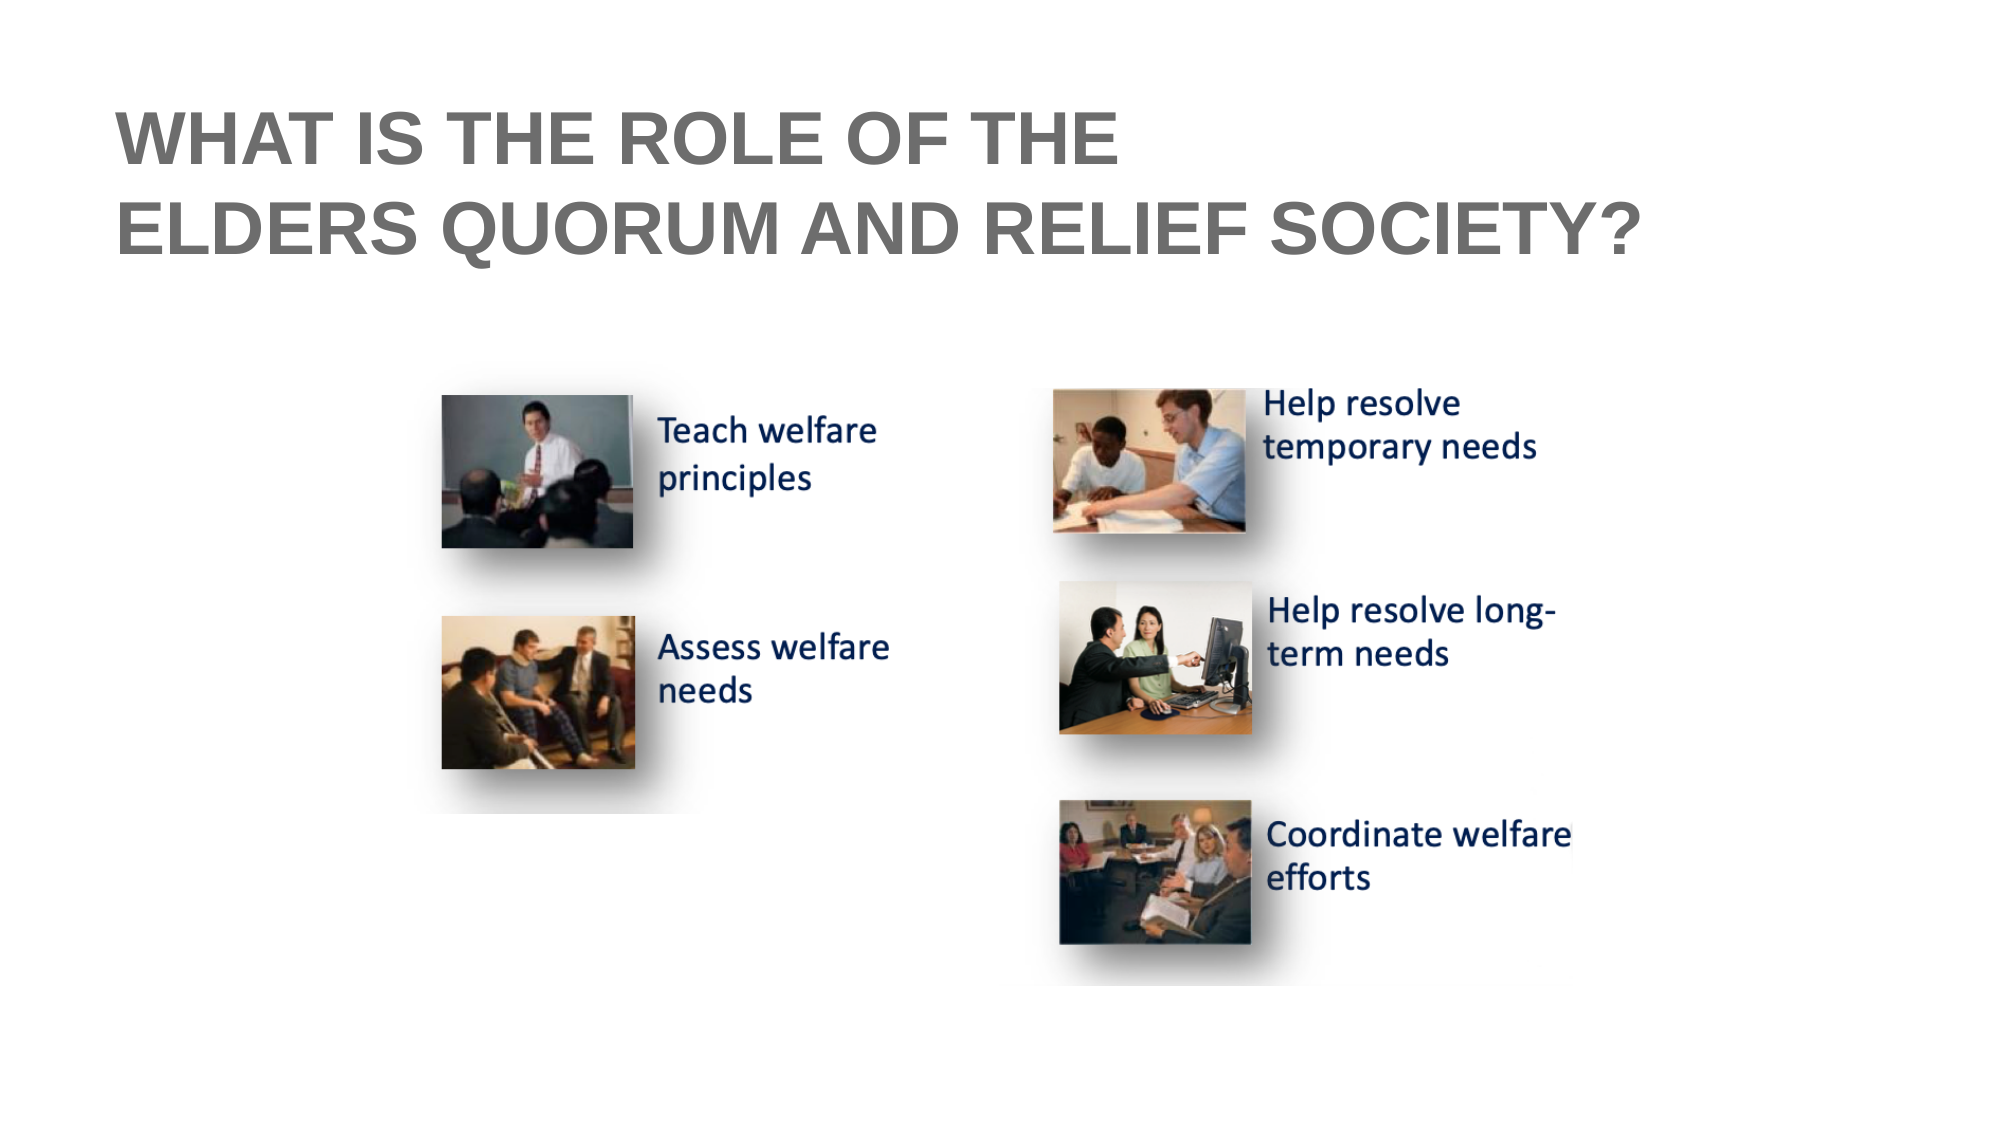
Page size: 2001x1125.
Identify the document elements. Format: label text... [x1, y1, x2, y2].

text_box WHAT IS THE ROLE OF THE ELDERS QUORUM AND RELIEF SOCIETY? [100, 82, 1874, 278]
picture [391, 357, 964, 814]
picture [999, 388, 1573, 986]
